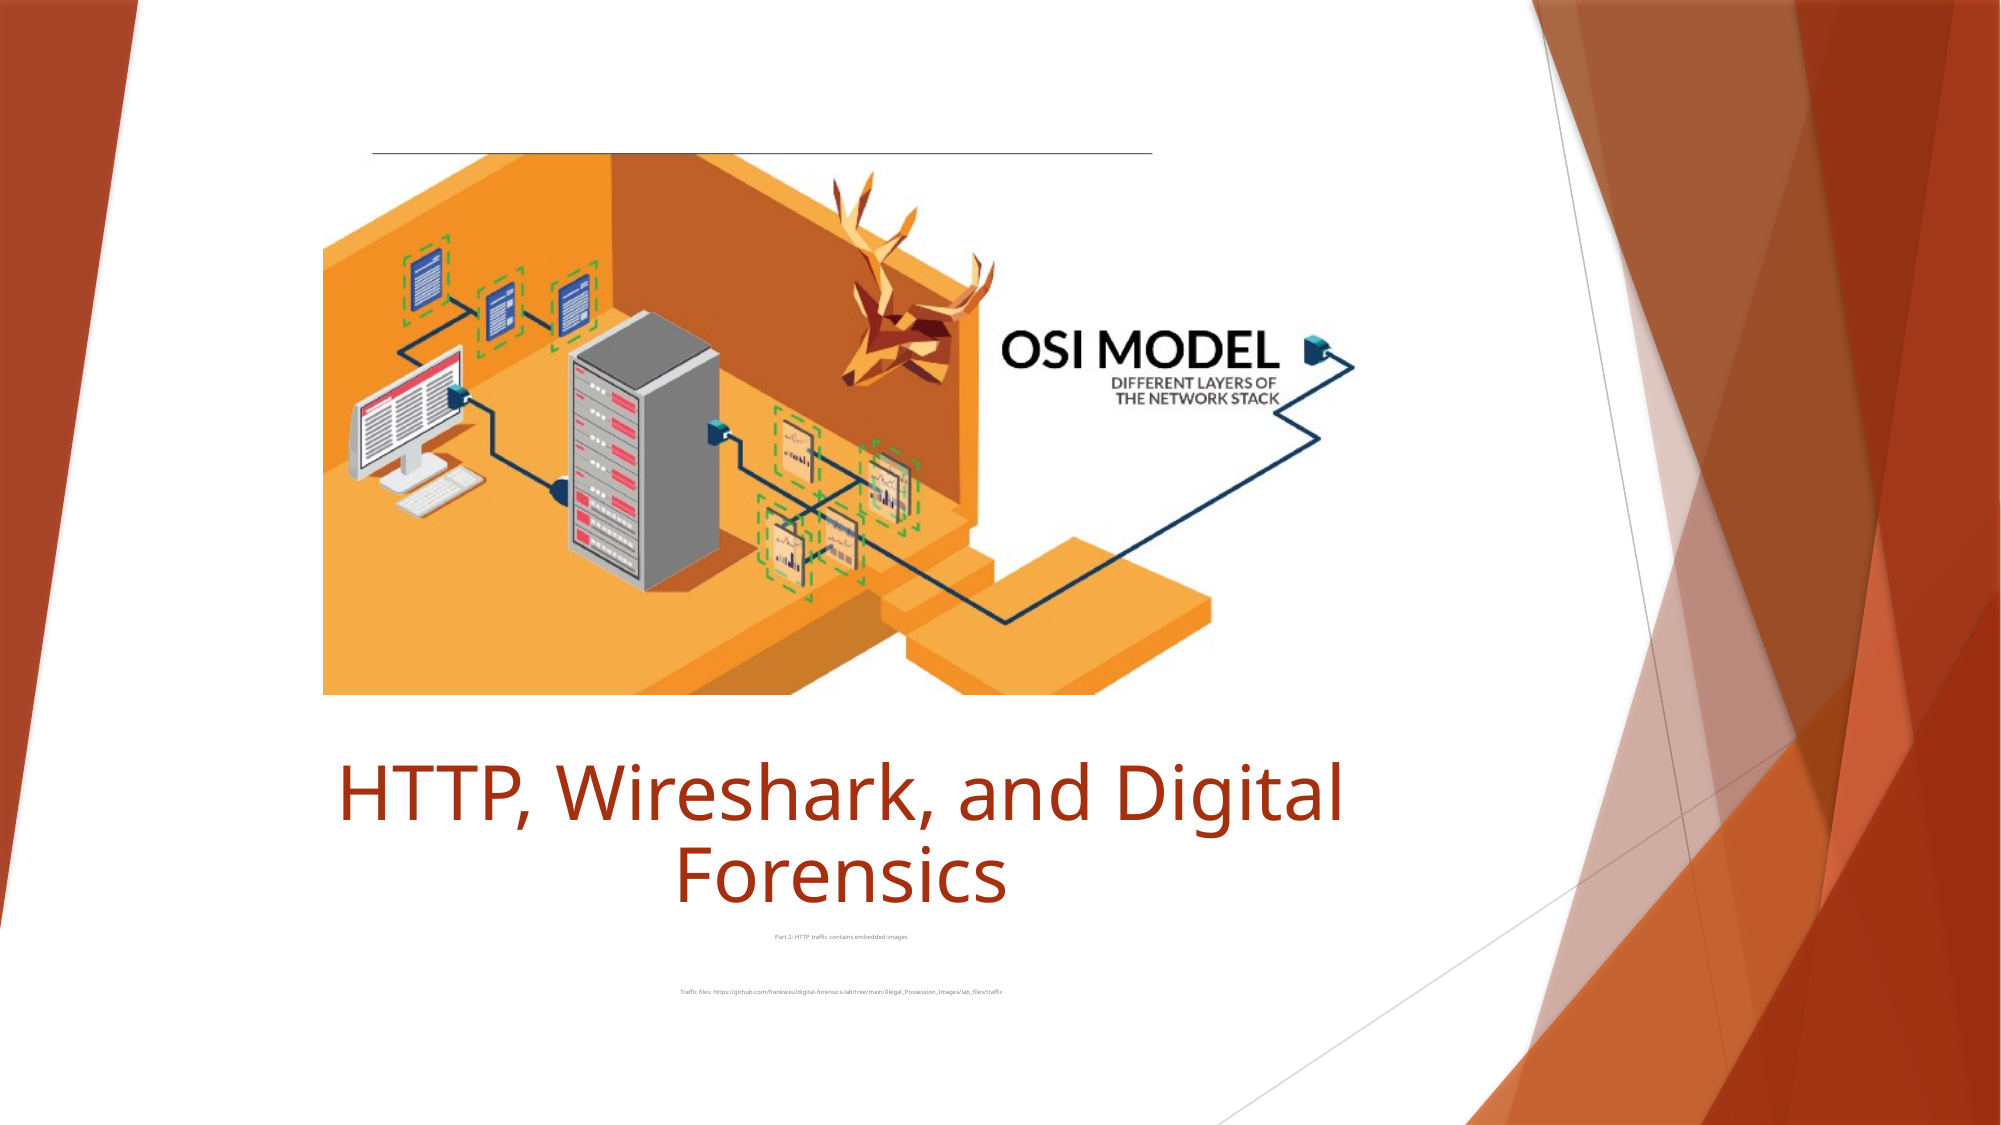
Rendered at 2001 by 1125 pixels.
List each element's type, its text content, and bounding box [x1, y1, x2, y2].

subtitle Part 2: HTTP traffic contains embedded images Traffic files: https://github.com/frankwxu/digital-forensics-lab/tree/main/Illegal_Possession_Images/lab_files/traffic [161, 926, 1522, 1004]
title HTTP, Wireshark, and Digital Forensics [161, 746, 1522, 926]
picture [323, 152, 1360, 695]
